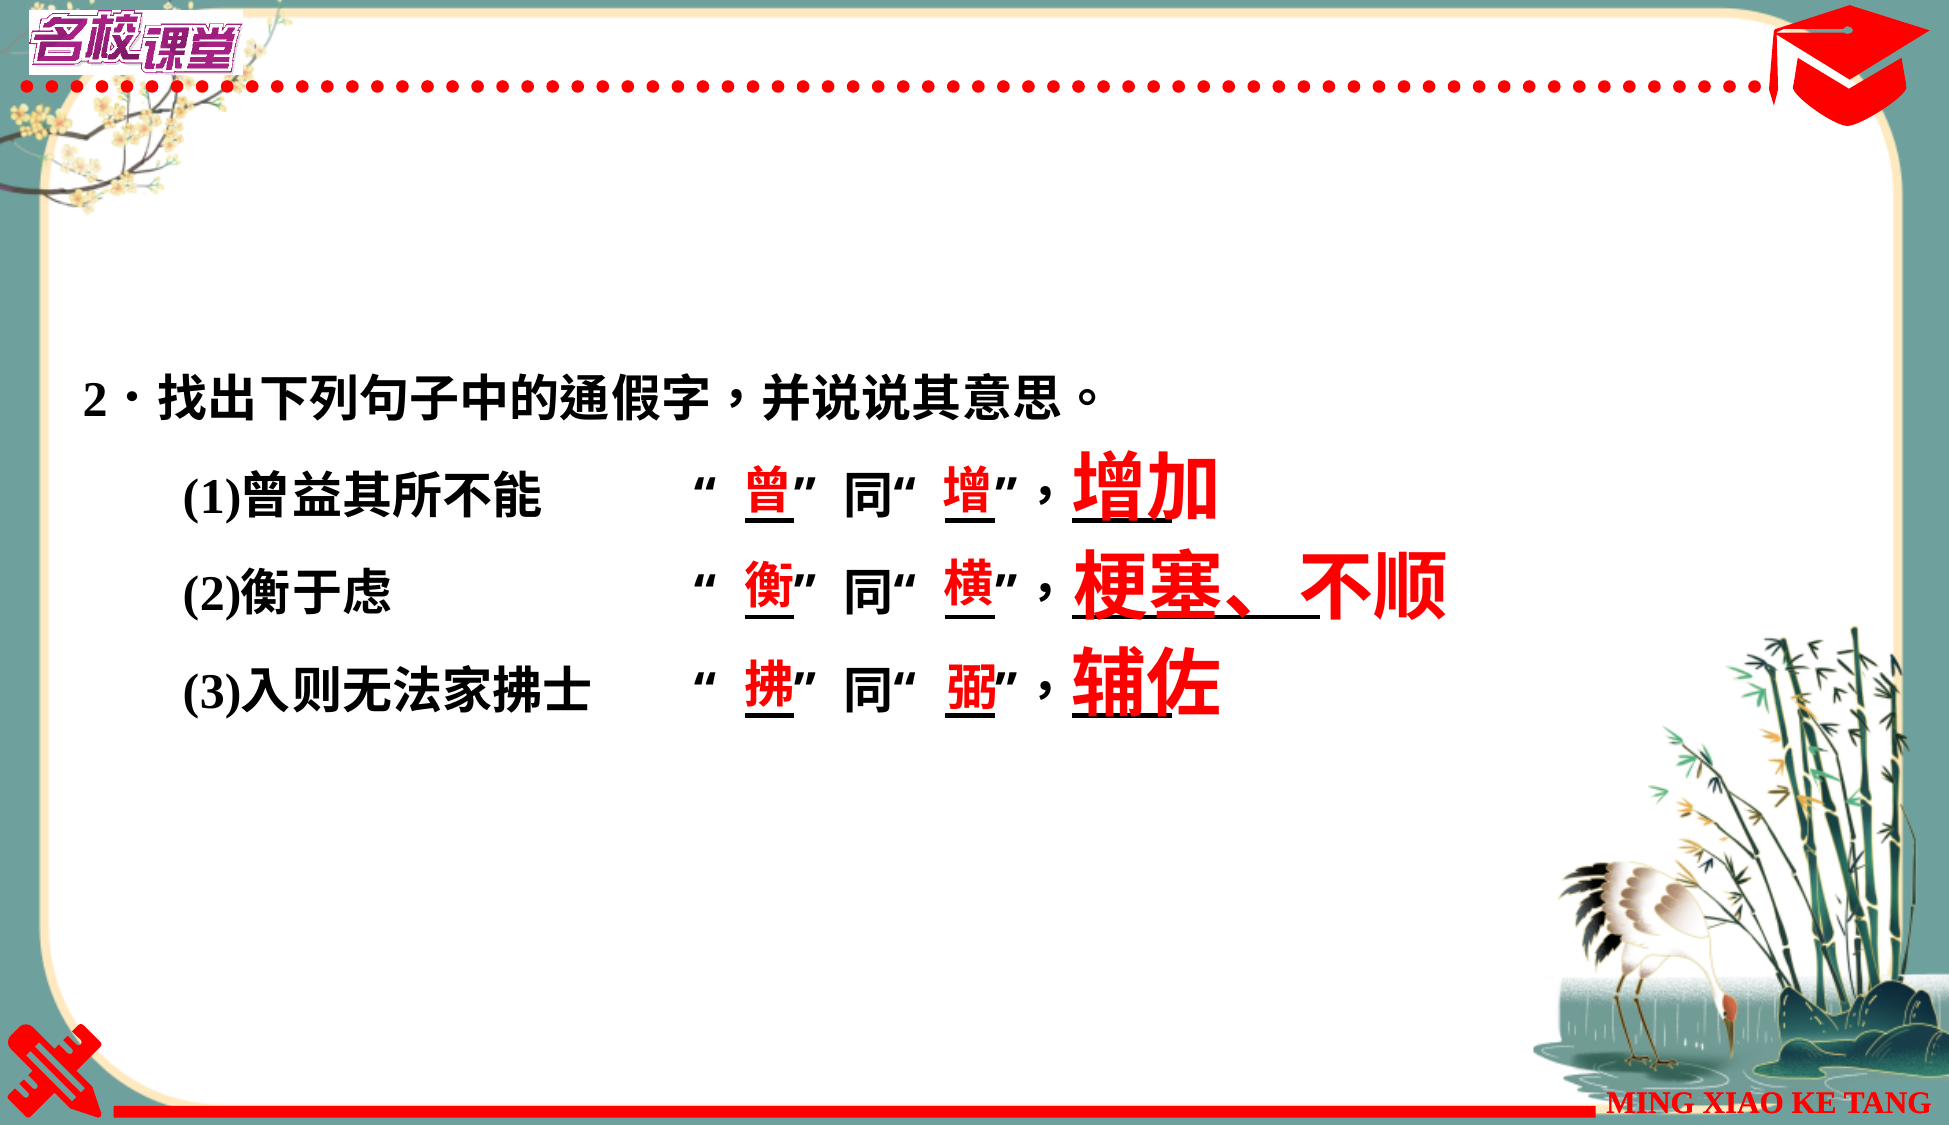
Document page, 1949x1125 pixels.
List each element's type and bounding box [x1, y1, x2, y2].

text_box [82, 367, 1867, 757]
picture [0, 0, 1949, 1125]
